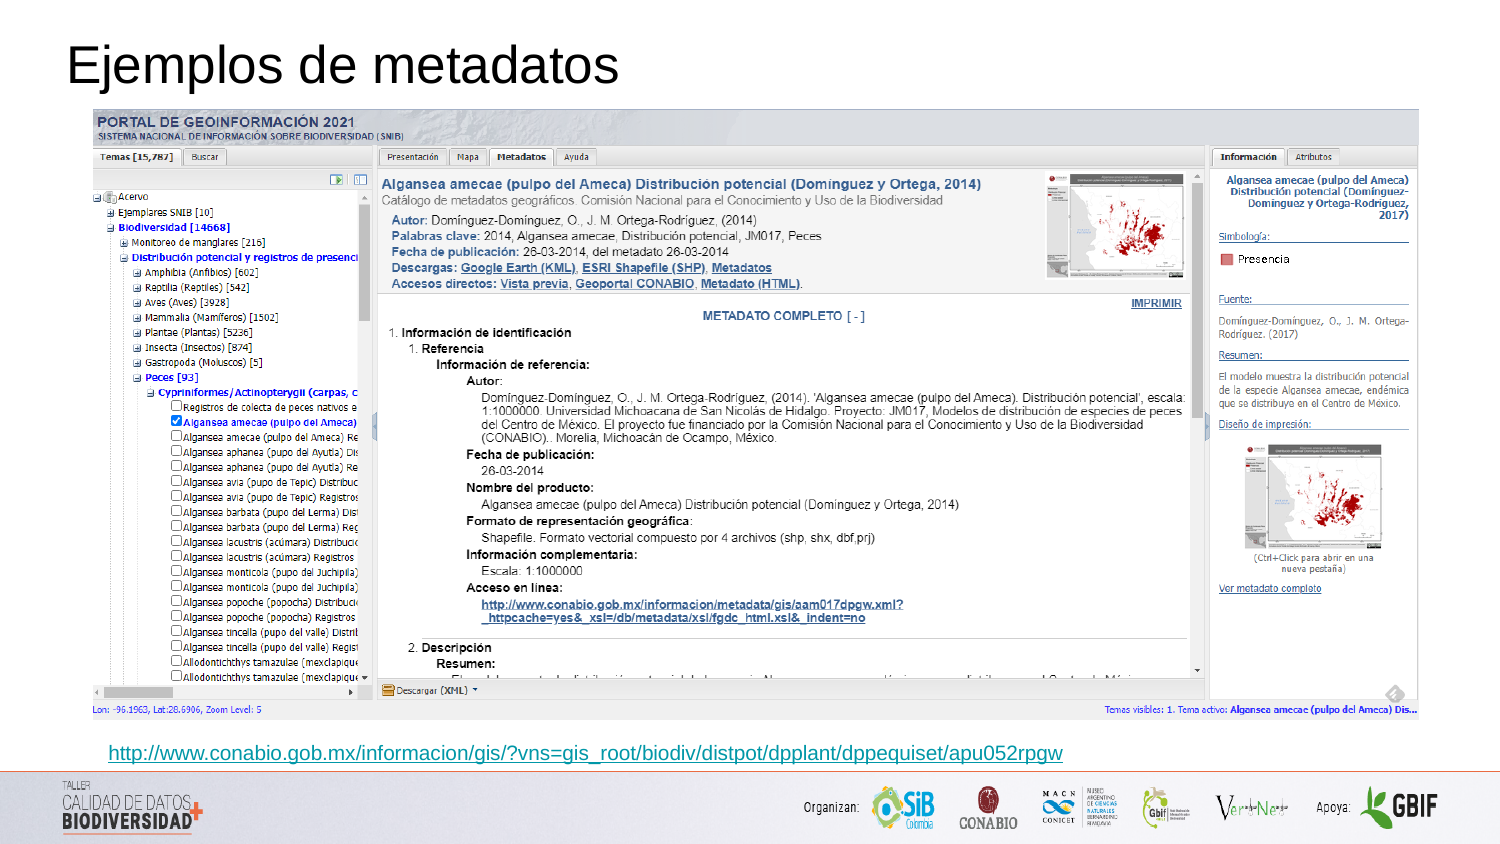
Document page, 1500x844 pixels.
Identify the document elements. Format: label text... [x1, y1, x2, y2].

picture [93, 109, 1419, 721]
title Ejemplos de metadatos [51, 15, 1449, 110]
text_box http://www.conabio.gob.mx/informacion/gis/?vns=gis_root/biodiv/distpot/dpplant/dppequiset/apu052rpgw [93, 724, 1487, 770]
picture [0, 771, 1500, 844]
